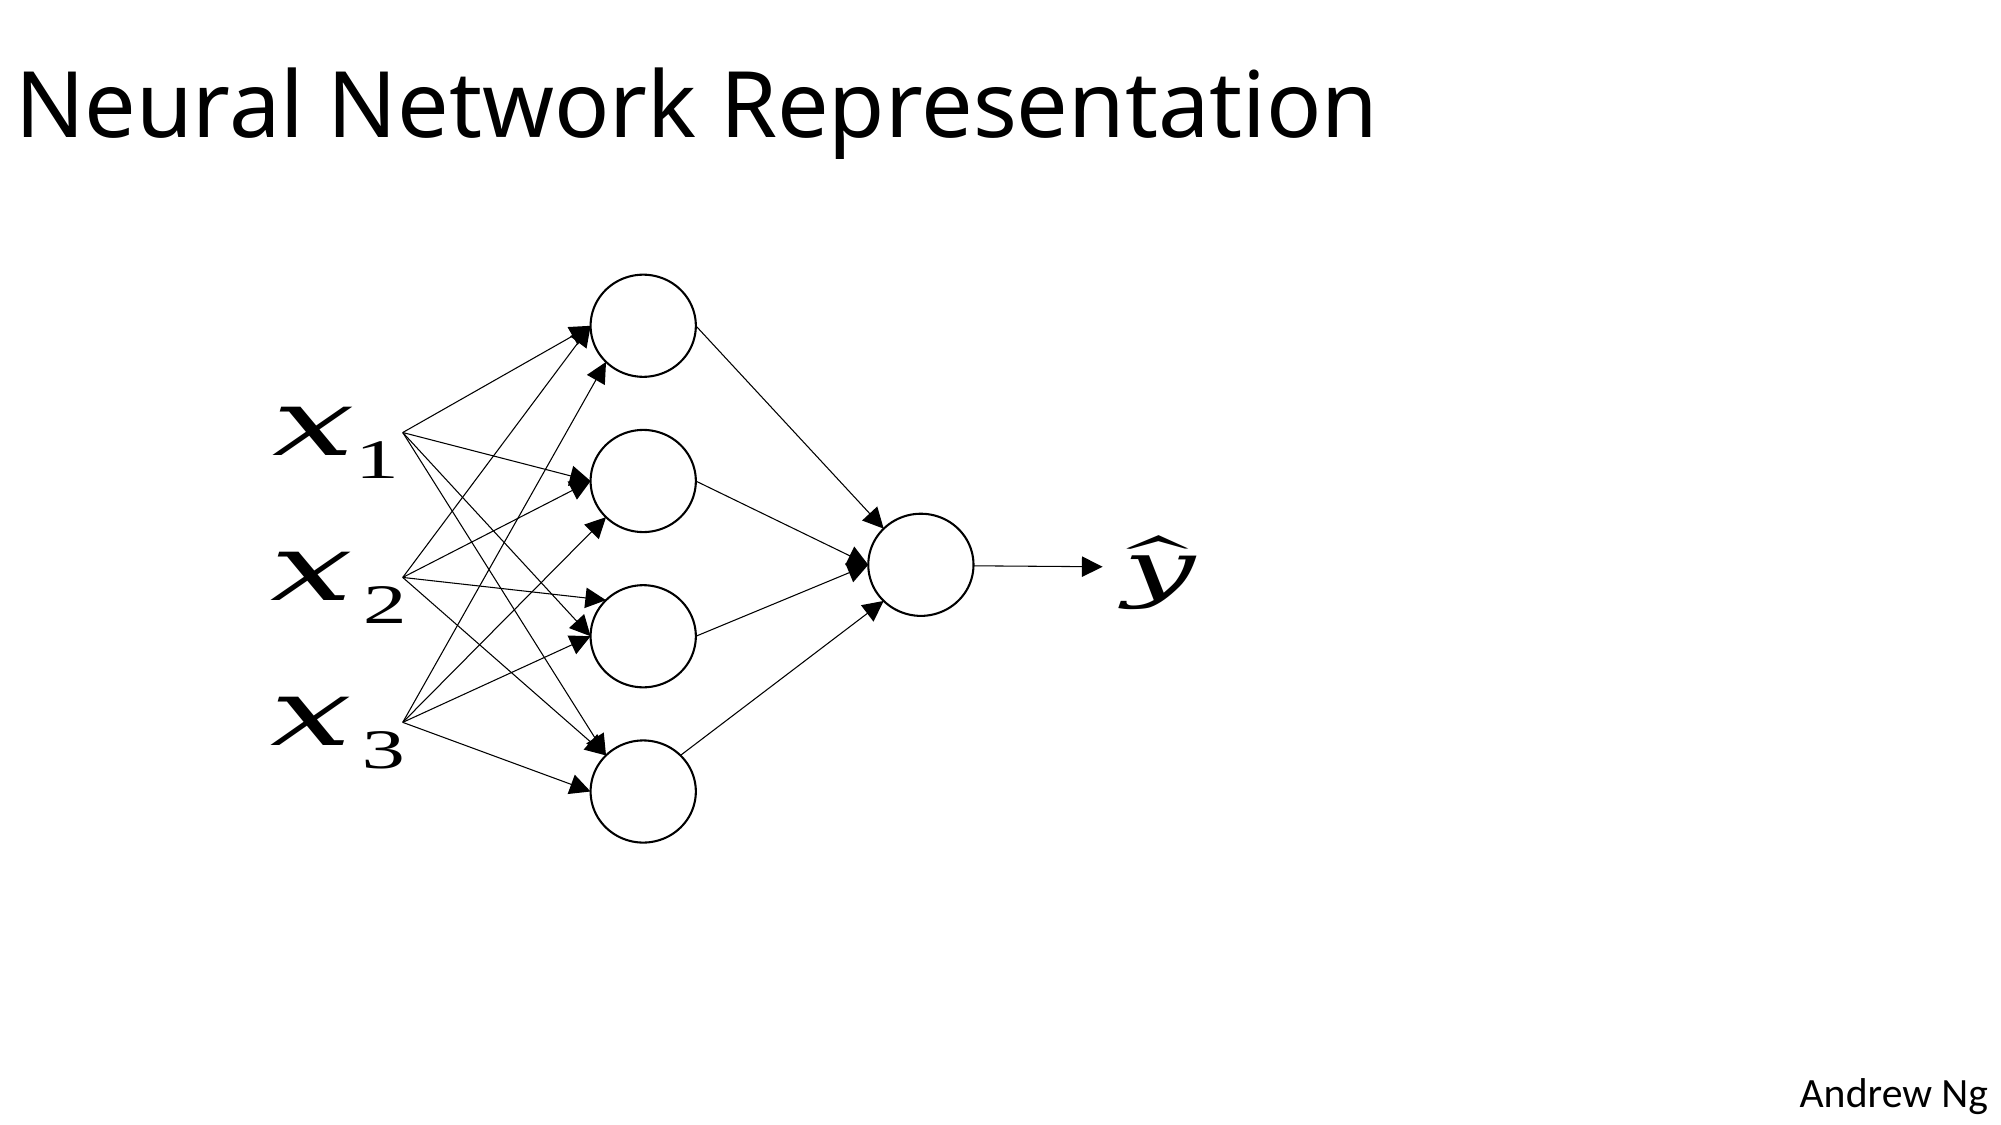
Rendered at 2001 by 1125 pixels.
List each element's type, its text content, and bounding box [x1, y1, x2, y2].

title Neural Network Representation [0, 0, 1725, 217]
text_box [261, 274, 1208, 843]
